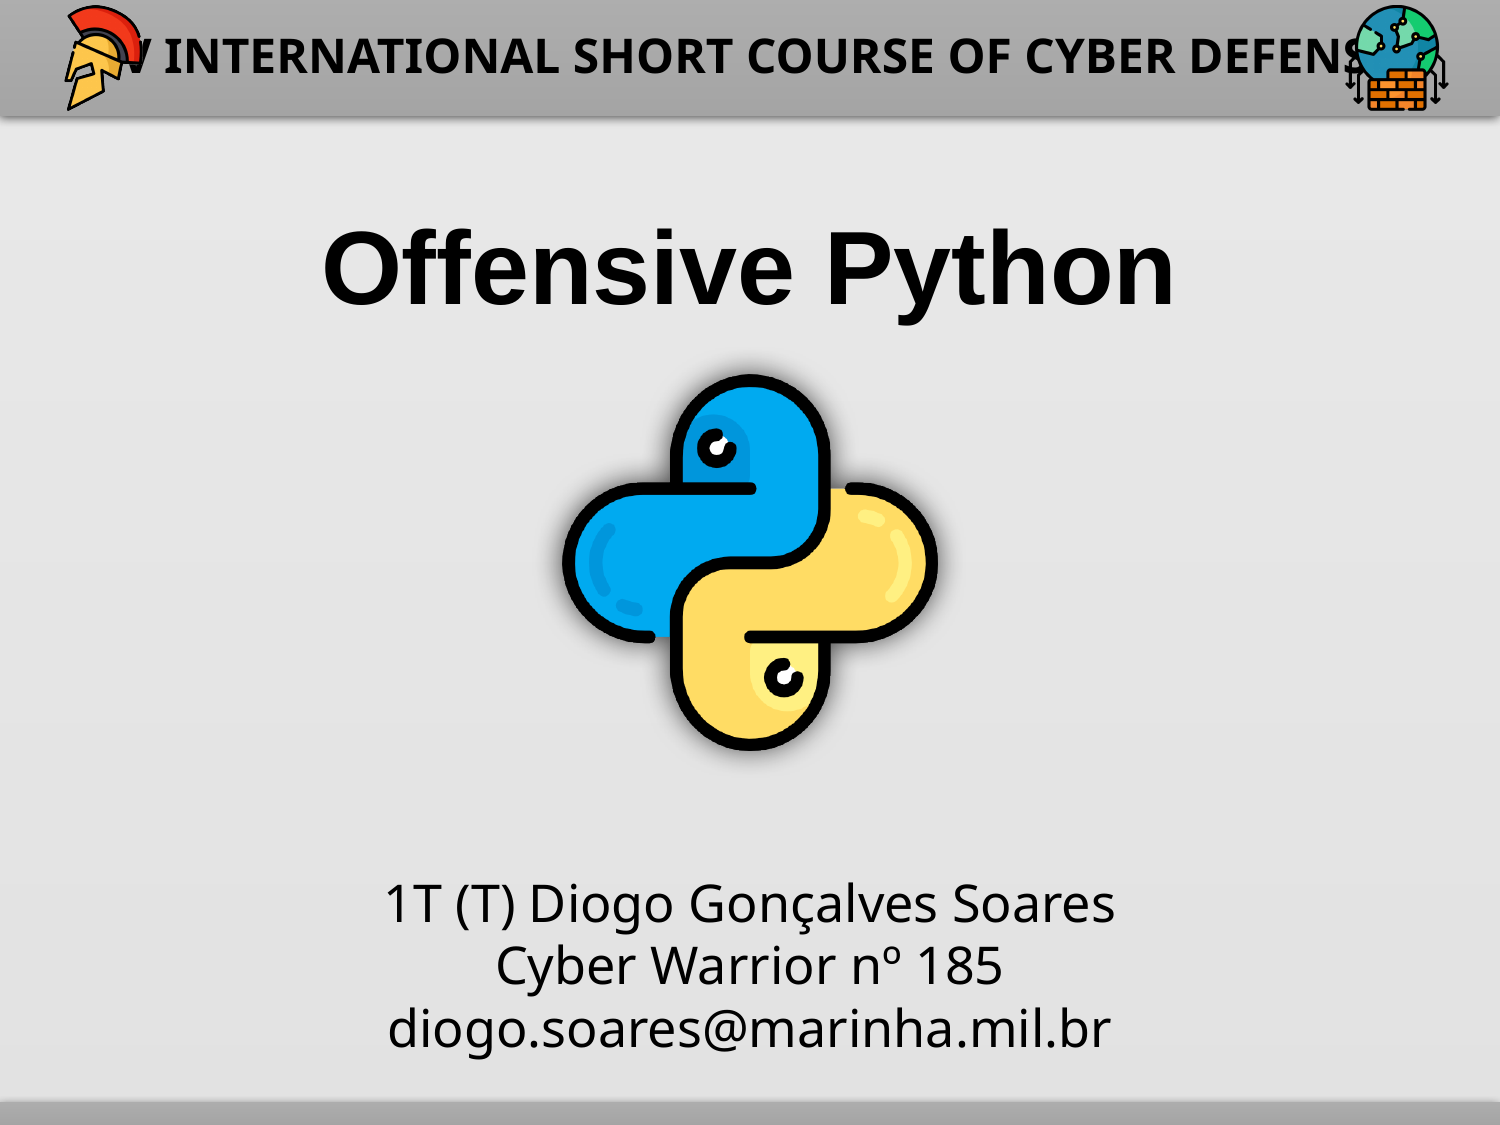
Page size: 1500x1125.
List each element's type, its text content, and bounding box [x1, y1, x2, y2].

picture [562, 374, 938, 751]
text_box 1T (T) Diogo Gonçalves Soares Cyber Warrior nº 185 diogo.soares@marinha.mil.br [0, 862, 1500, 1065]
text_box Offensive Python [0, 192, 1500, 333]
picture [50, 5, 157, 111]
picture [1344, 5, 1450, 111]
